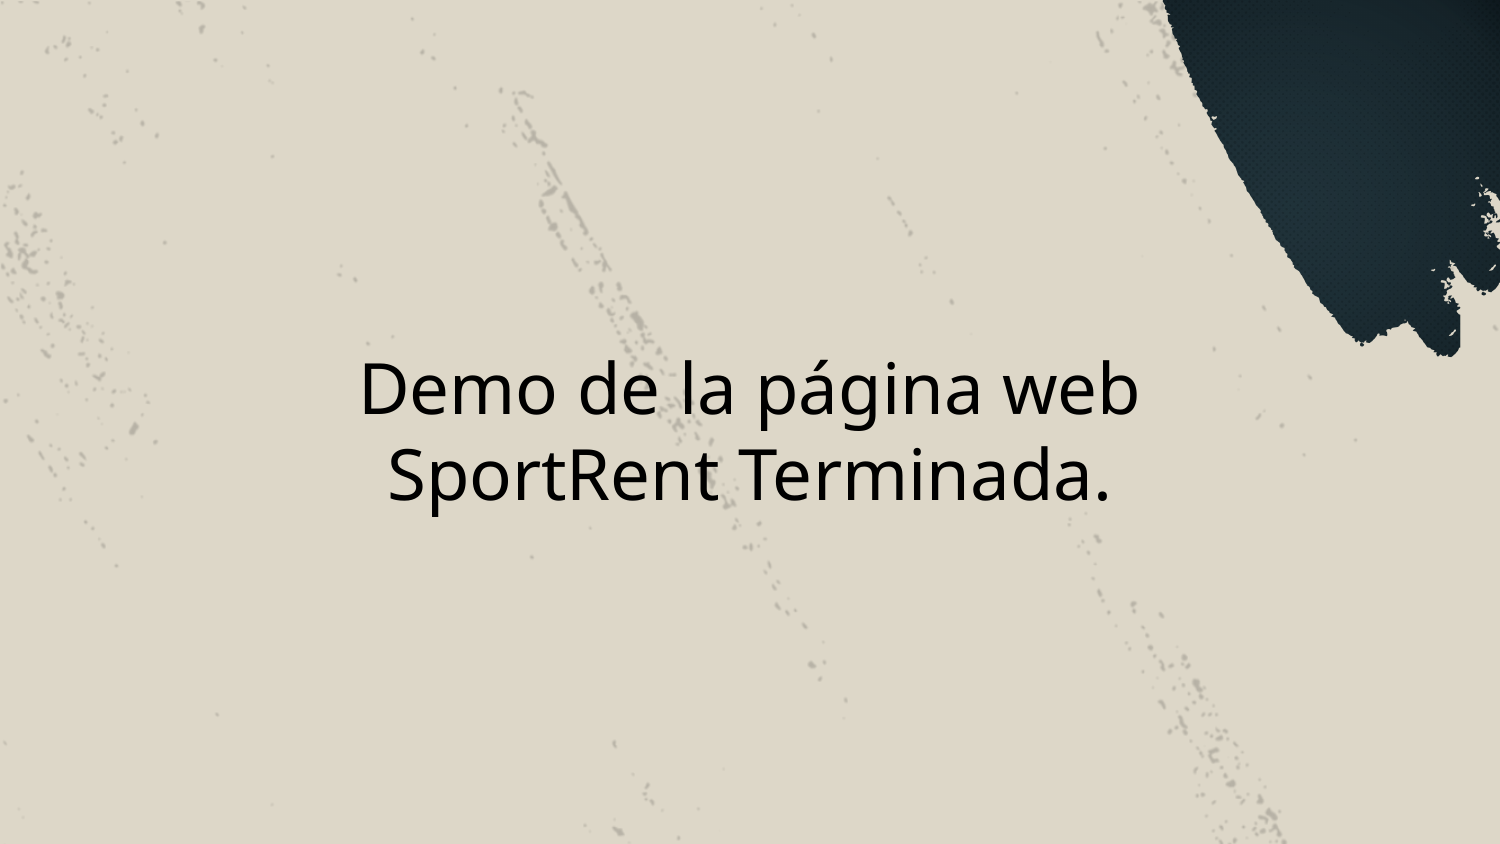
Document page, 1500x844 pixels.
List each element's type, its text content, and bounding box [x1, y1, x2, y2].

title Demo de la página web SportRent Terminada. [232, 329, 1268, 515]
picture [2, 0, 1500, 844]
